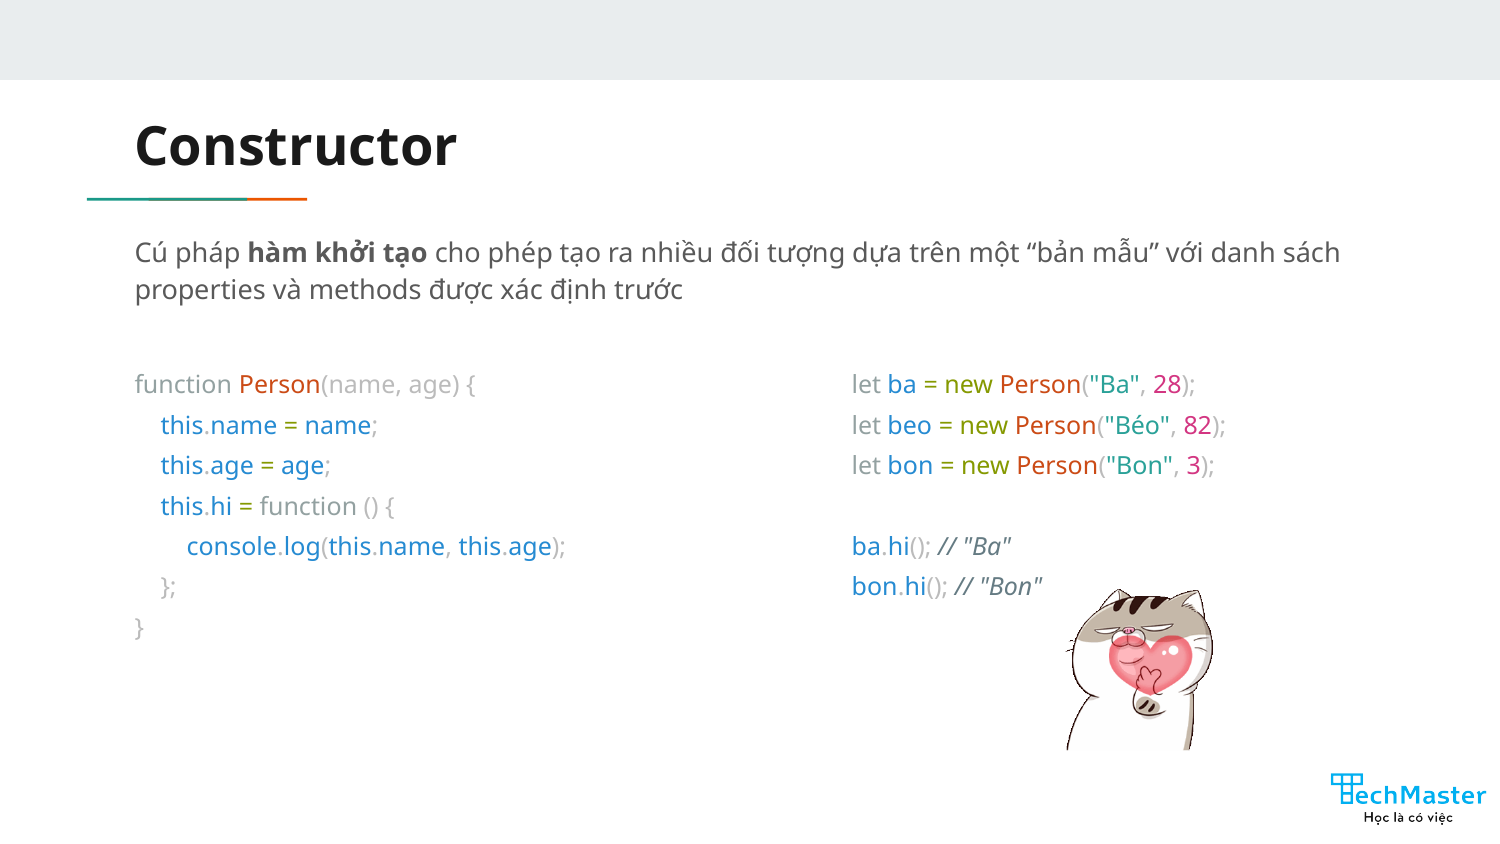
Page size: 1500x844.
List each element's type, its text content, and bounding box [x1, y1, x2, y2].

list Cú pháp hàm khởi tạo cho phép tạo ra nhiều đối tượng dựa trên một “bản mẫu” với danh sách properties và methods được xác định trước [119, 215, 1381, 804]
picture [1030, 561, 1243, 761]
text_box function Person(name, age) { this.name = name; this.age = age; this.hi = function () { console.log(this.name, this.age); }; } [119, 343, 789, 804]
text_box let ba = new Person("Ba", 28); let beo = new Person("Béo", 82); let bon = new Person("Bon", 3); ba.hi(); // "Ba" bon.hi(); // "Bon" [836, 343, 1381, 804]
title Constructor [119, 95, 1381, 184]
picture [1329, 754, 1488, 844]
